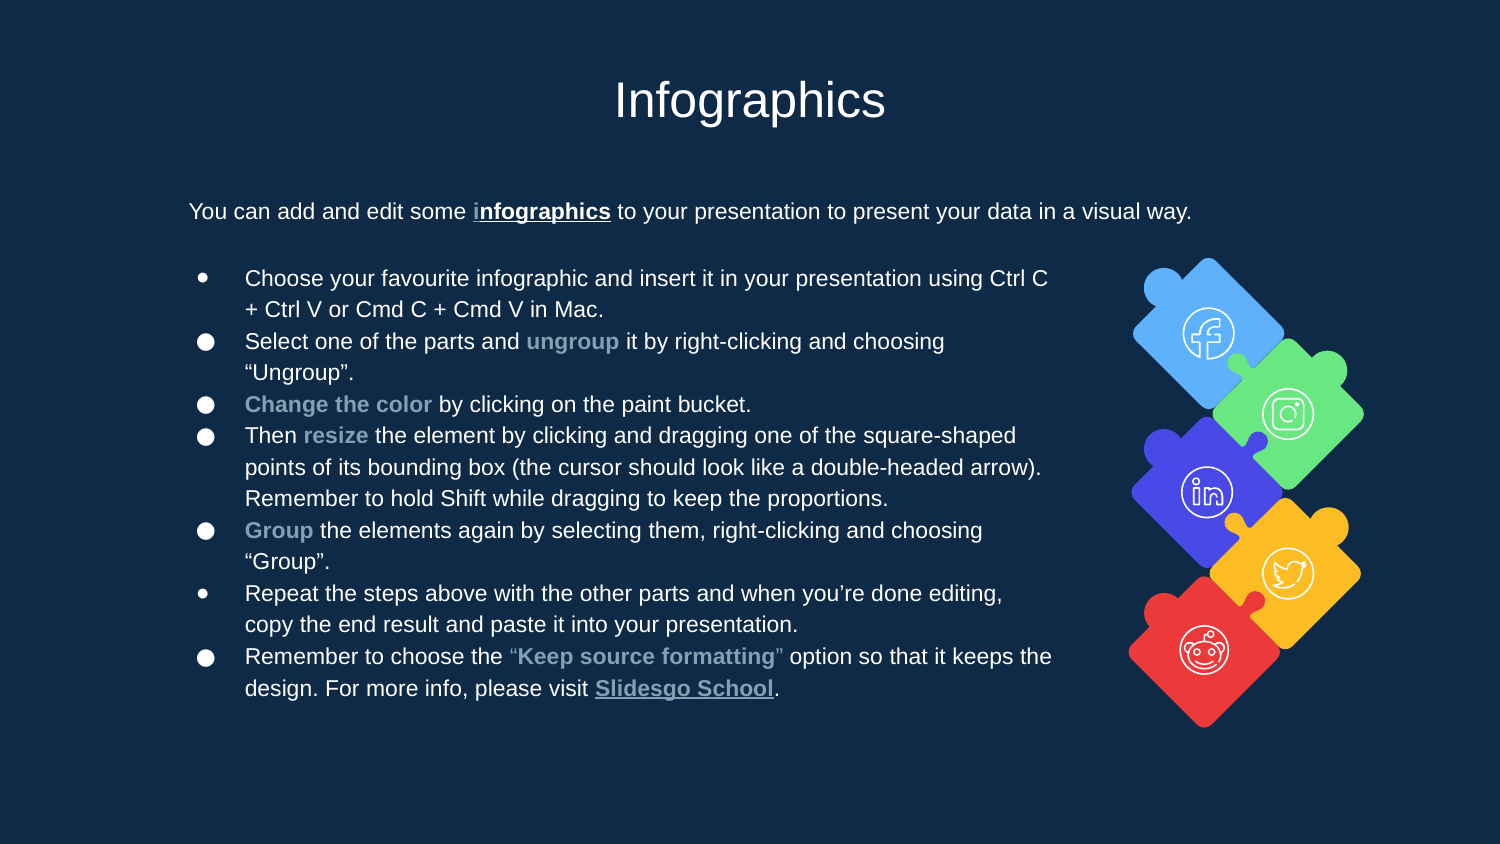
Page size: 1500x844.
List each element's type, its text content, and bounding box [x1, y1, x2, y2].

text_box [1127, 257, 1366, 728]
text_box Choose your favourite infographic and insert it in your presentation using Ctrl C + Ctrl V or Cmd C + Cmd V in Mac. Select one of the parts and ungroup it by right-clicking and choosing “Ungroup”. Change the color by clicking on the paint bucket. Then resize the element by clicking and dragging one of the square-shaped points of its bounding box (the cursor should look like a double-headed arrow). Remember to hold Shift while dragging to keep the proportions. Group the elements again by selecting them, right-clicking and choosing “Group”. Repeat the steps above with the other parts and when you’re done editing, copy the end result and paste it into your presentation. Remember to choose the “Keep source formatting” option so that it keeps the design. For more info, please visit Slidesgo School. [154, 244, 1069, 725]
list You can add and edit some infographics to your presentation to present your data in a visual way. [154, 177, 1317, 231]
title Infographics [171, 52, 1328, 132]
